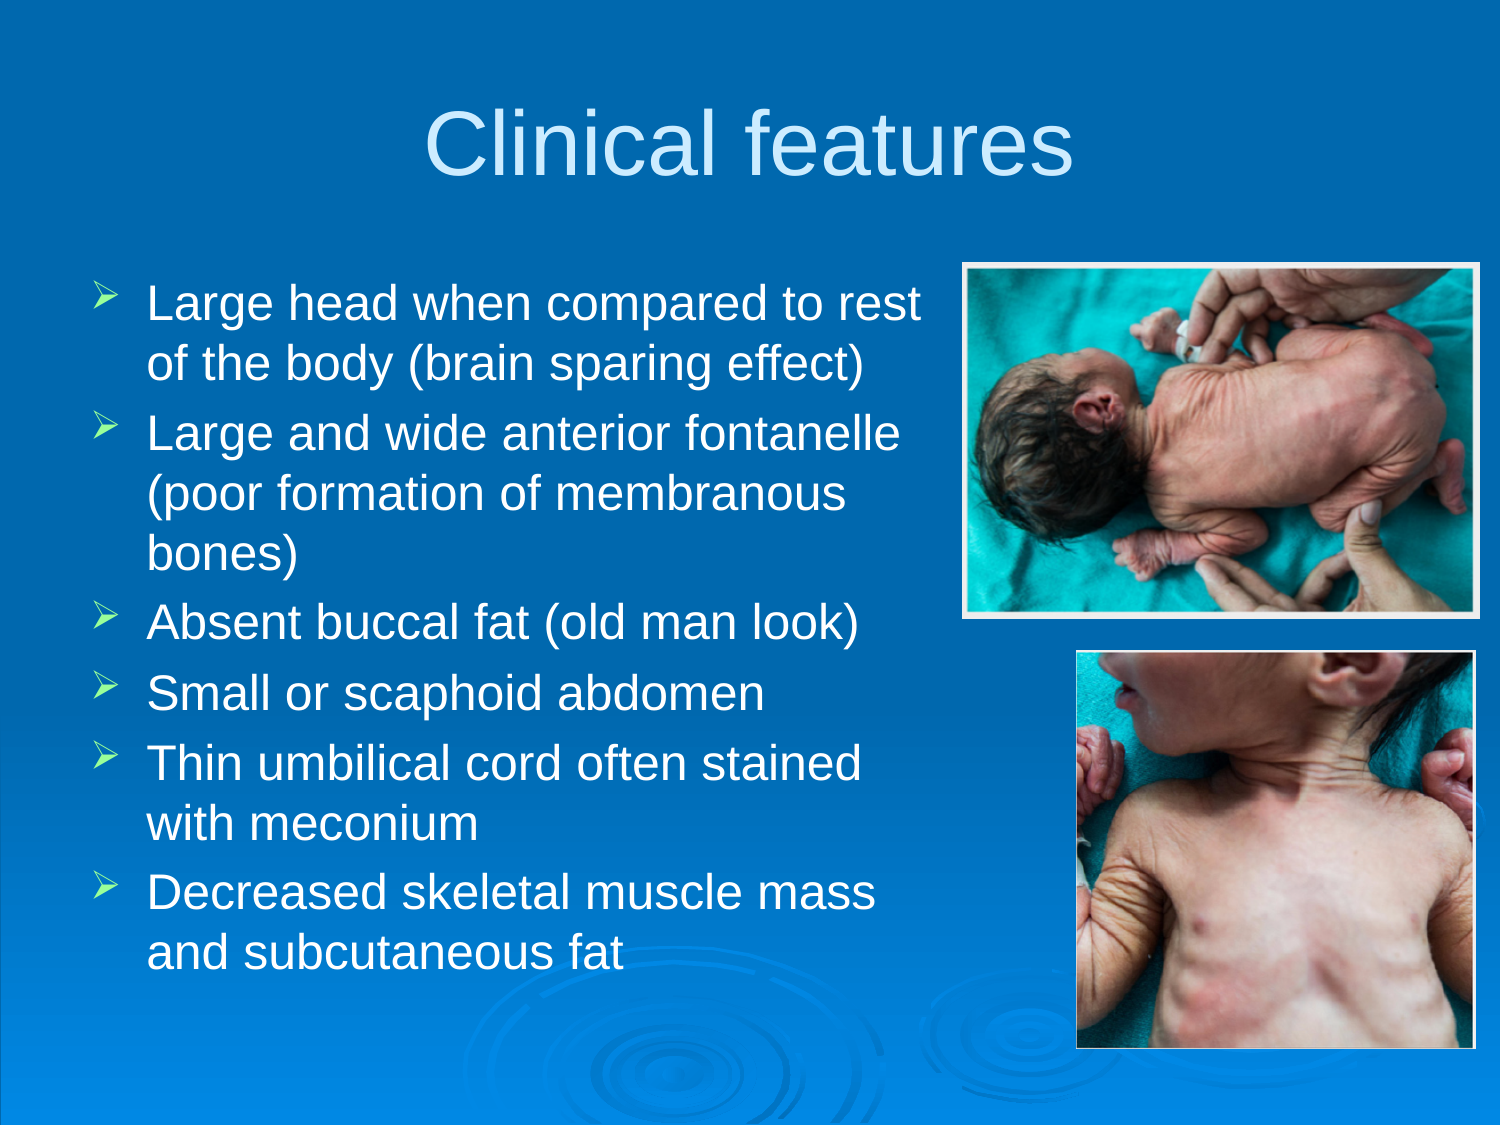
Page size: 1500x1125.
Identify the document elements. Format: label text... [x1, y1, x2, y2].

picture [1075, 650, 1476, 1049]
picture [962, 262, 1480, 619]
title Clinical features [74, 45, 1426, 233]
list Large head when compared to rest of the body (brain sparing effect) Large and wide anterior fontanelle (poor formation of membranous bones) Absent buccal fat (old man look) Small or scaphoid abdomen Thin umbilical cord often stained with meconium Decreased skeletal muscle mass and subcutaneous fat [74, 262, 951, 1006]
